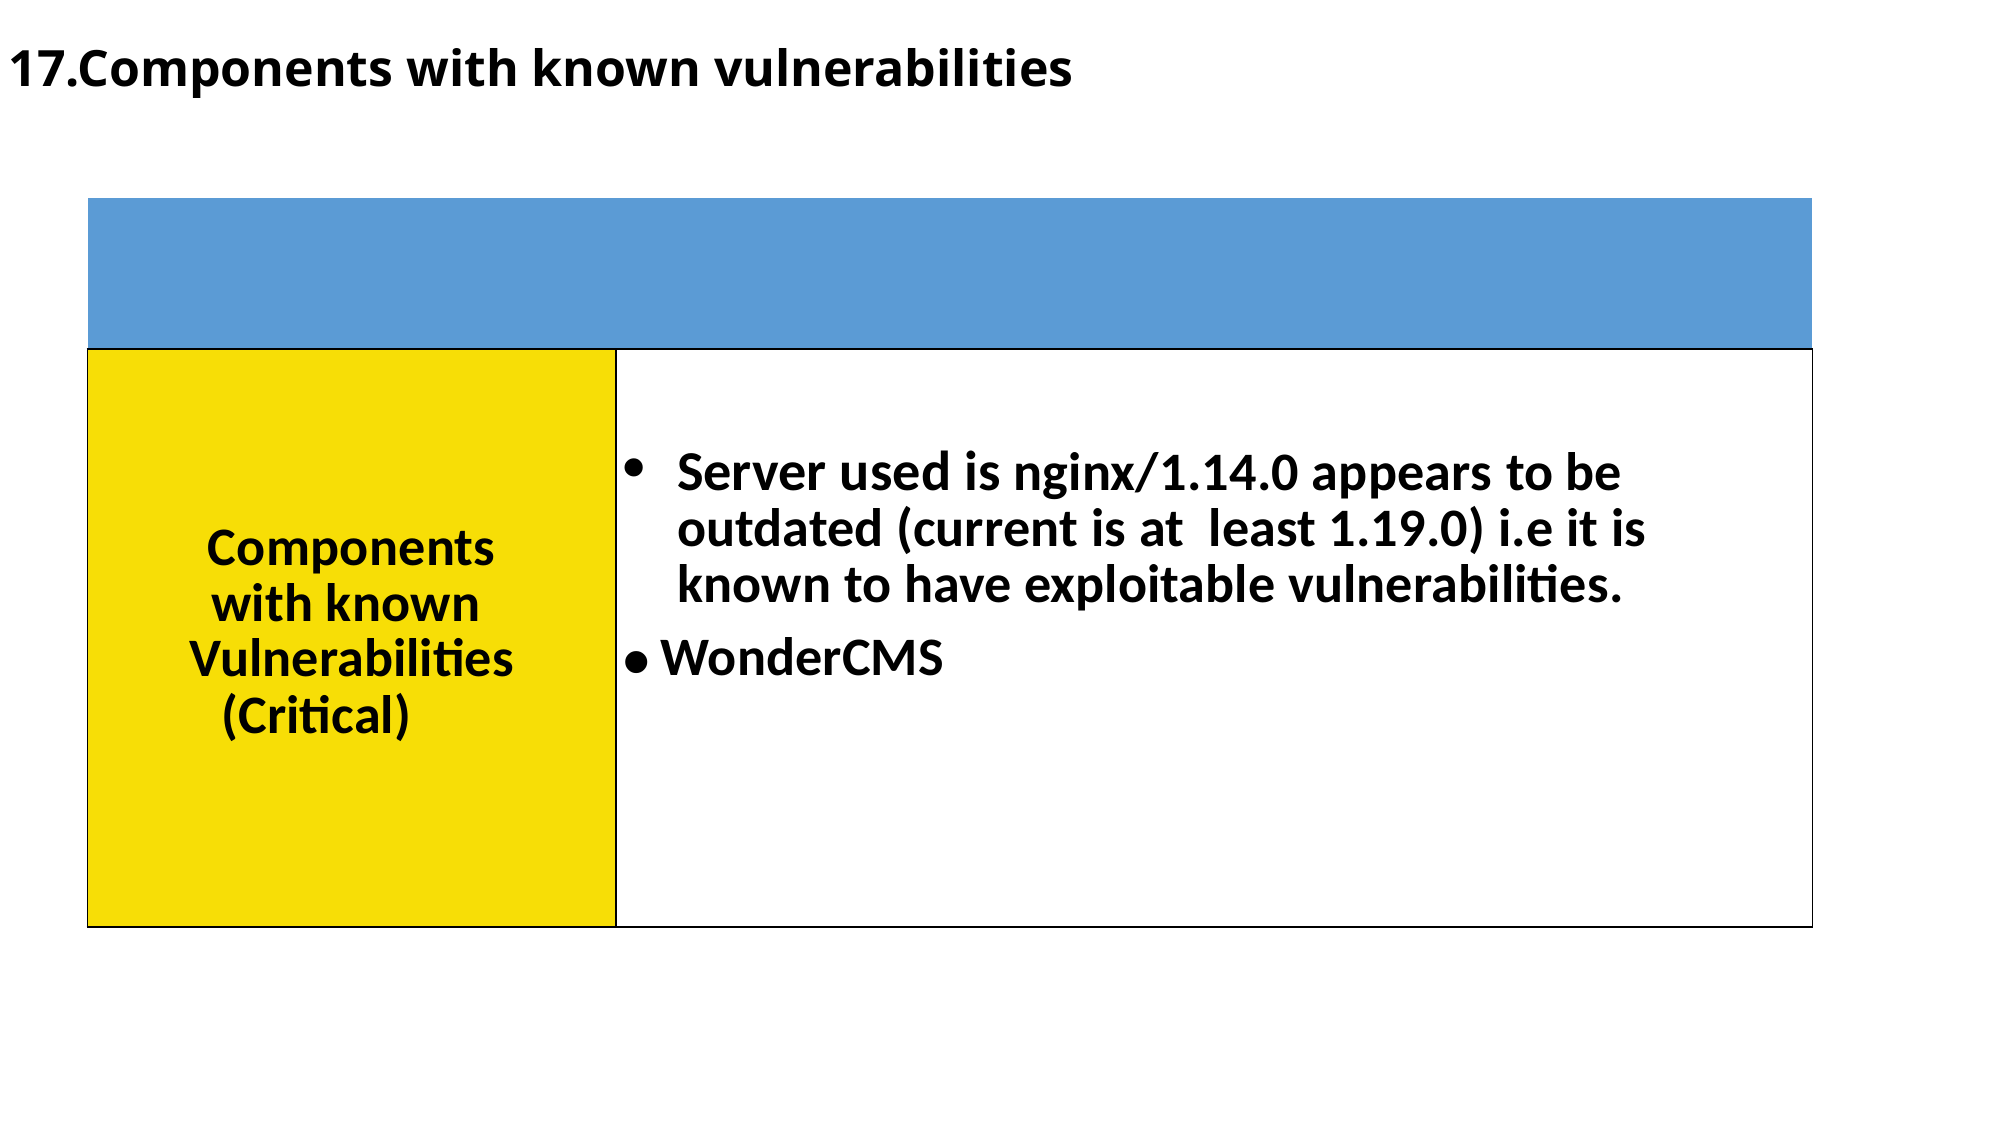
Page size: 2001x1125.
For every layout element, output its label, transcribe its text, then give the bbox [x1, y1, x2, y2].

table_header [88, 198, 1812, 348]
title 17.Components with known vulnerabilities [0, 0, 1719, 179]
table_cell Server used is nginx/1.14.0 appears to be outdated (current is at least 1.19.0) i.e it is known to have exploitable vulnerabilities. WonderCMS [617, 350, 1812, 926]
table_cell Components with known Vulnerabilities (Critical) [88, 350, 615, 926]
